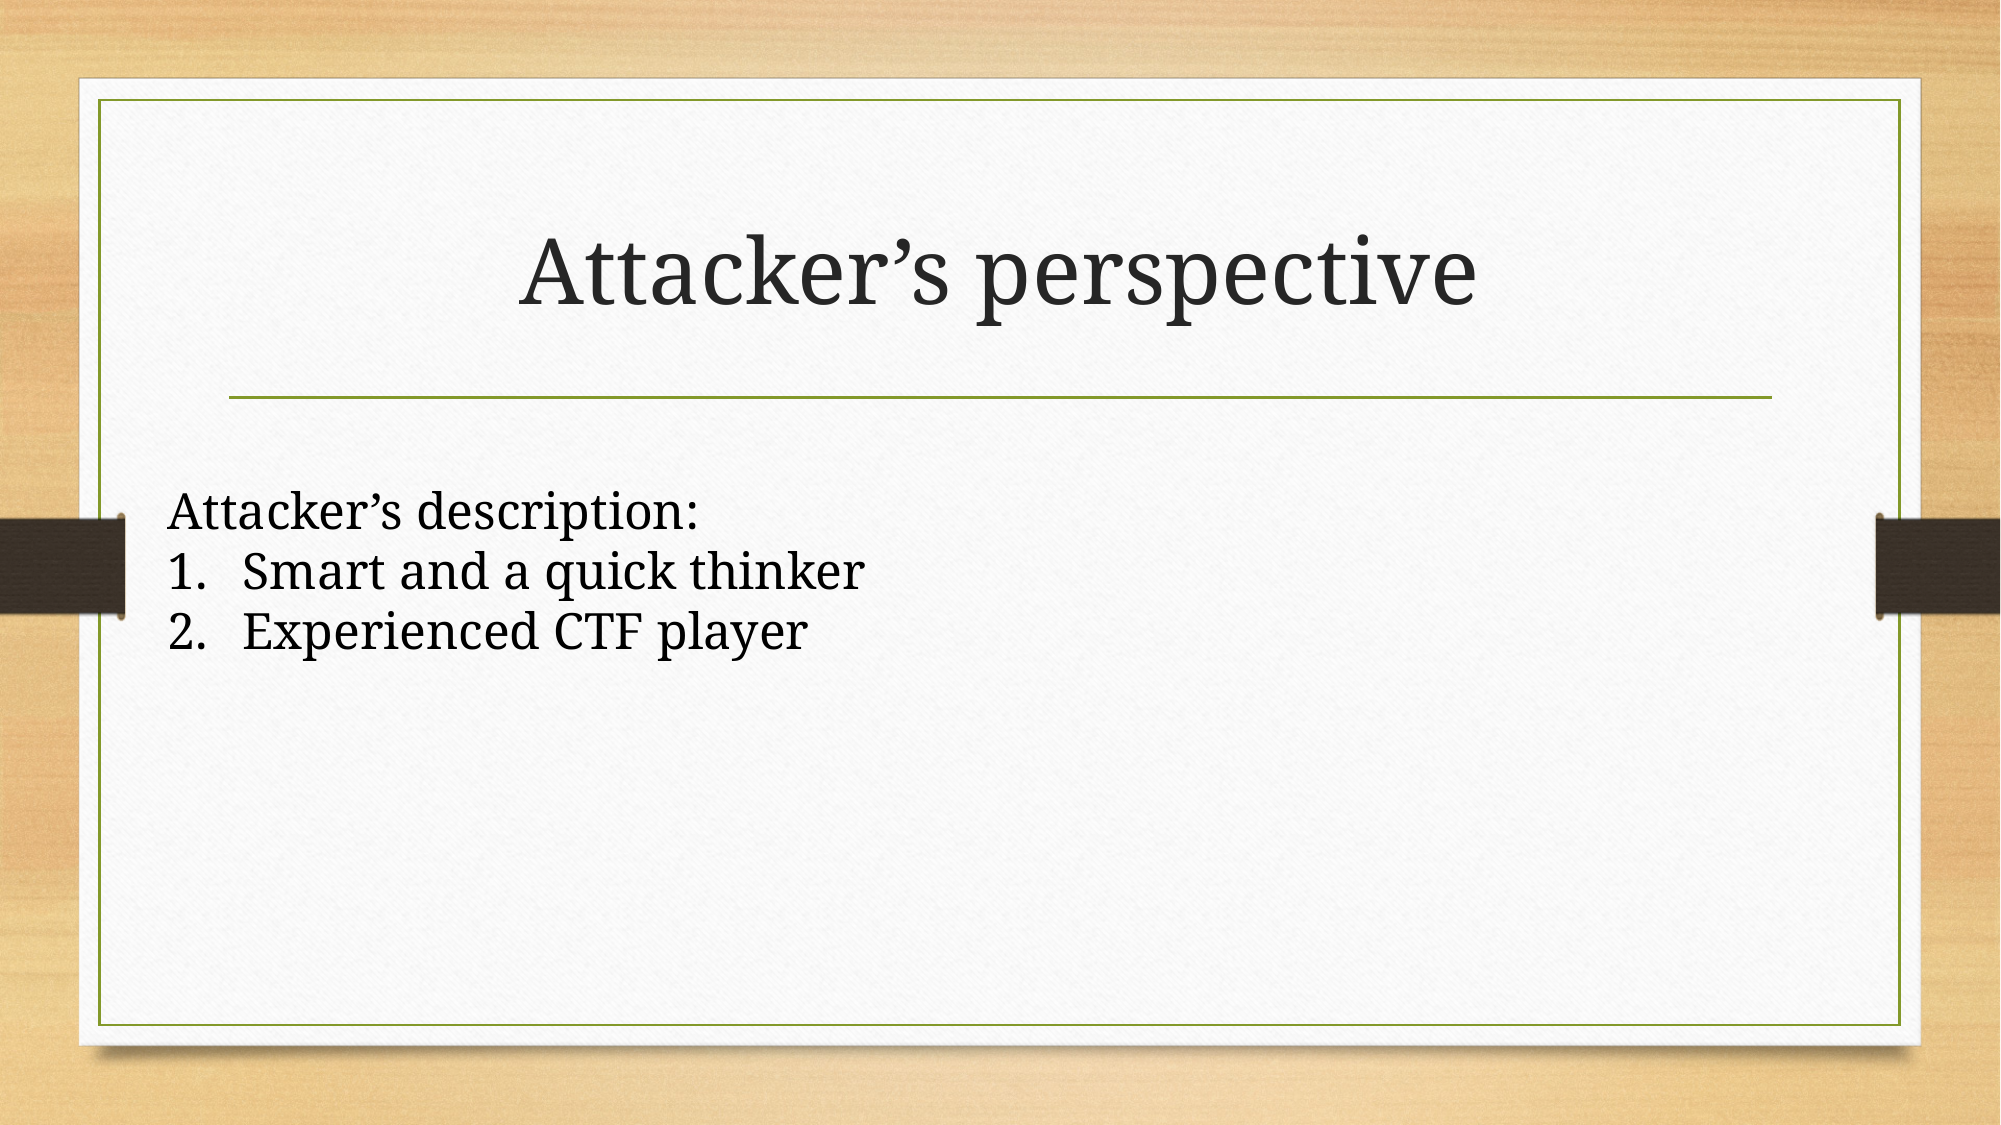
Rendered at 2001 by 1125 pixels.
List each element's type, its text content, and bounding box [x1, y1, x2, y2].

title Attacker’s perspective [212, 161, 1788, 375]
text_box Attacker’s description: Smart and a quick thinker Experienced CTF player [152, 471, 881, 907]
picture [0, 0, 2001, 1125]
